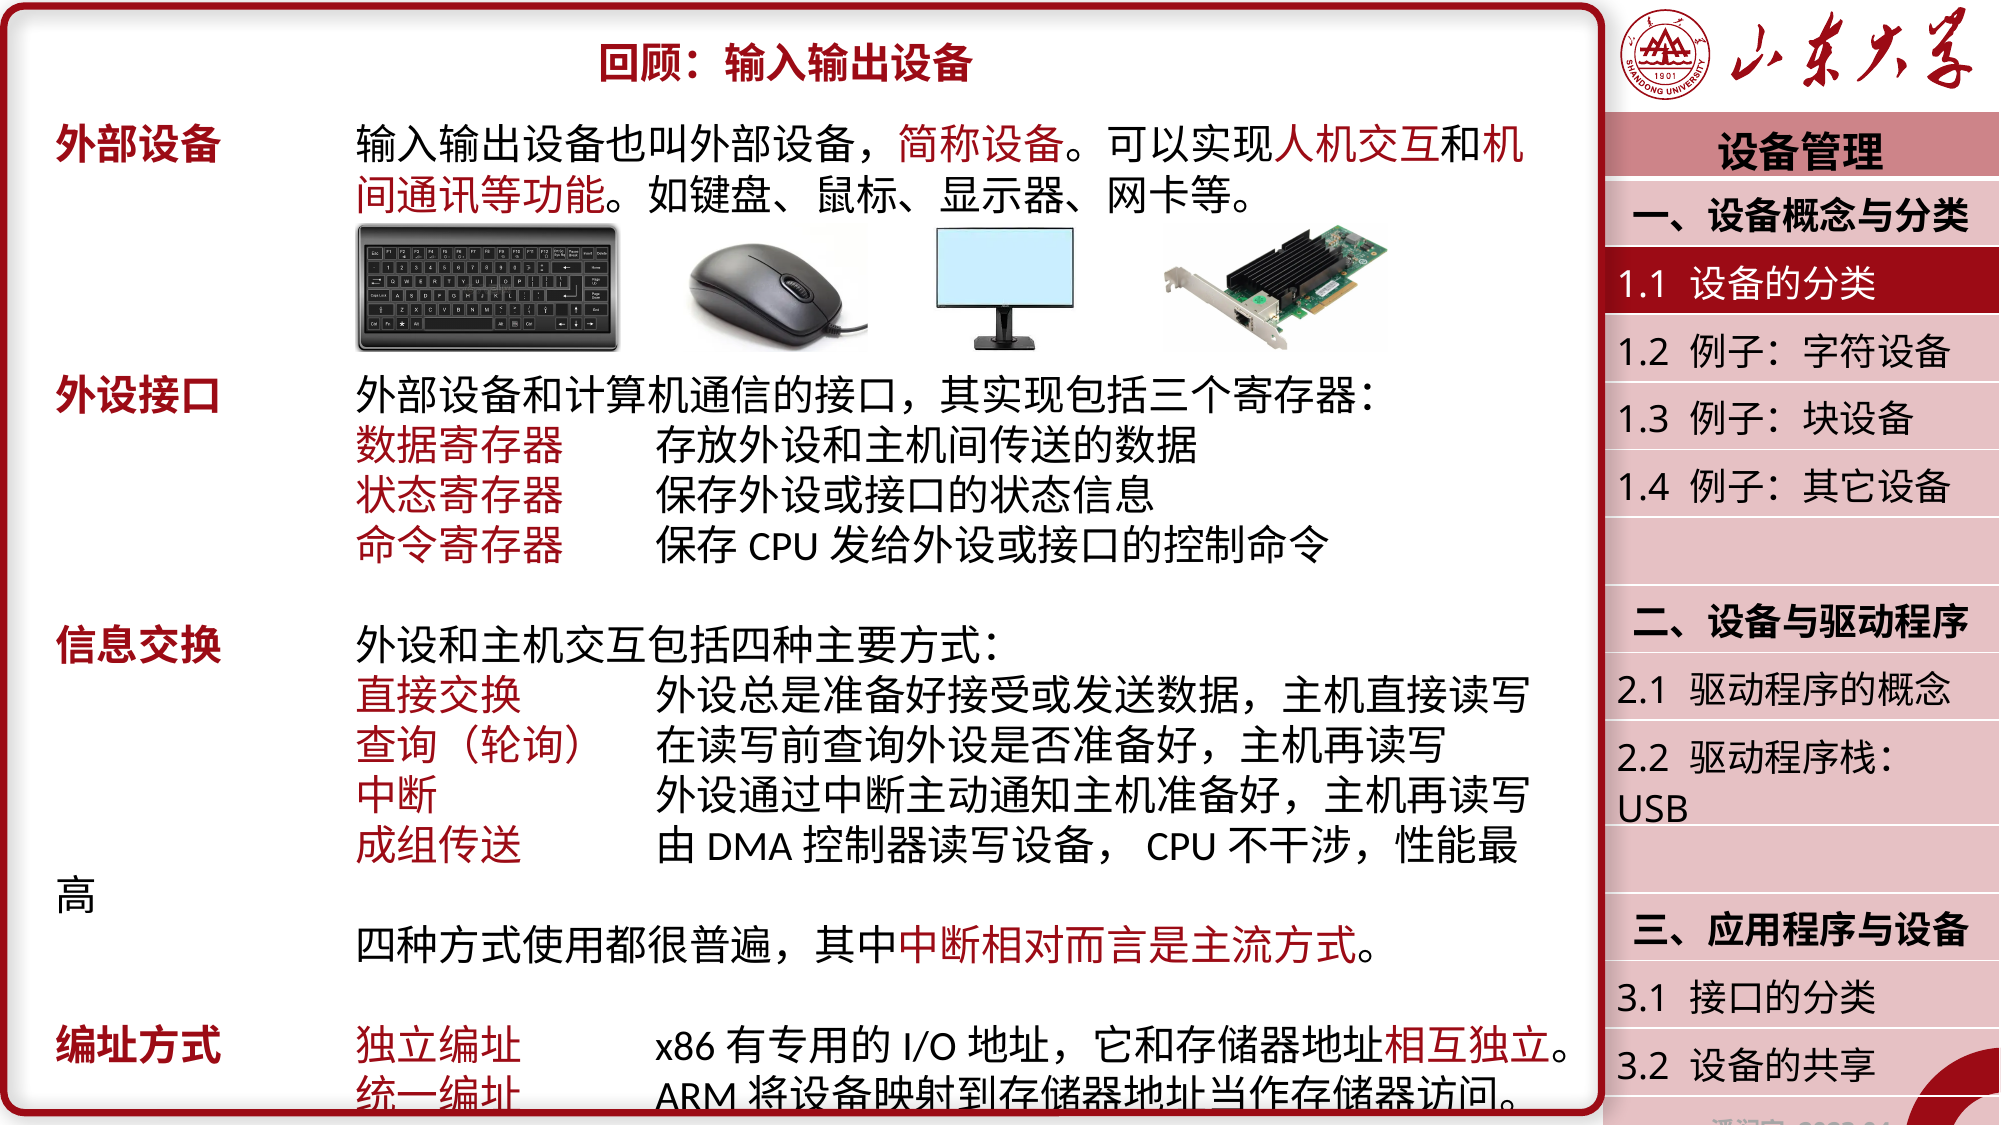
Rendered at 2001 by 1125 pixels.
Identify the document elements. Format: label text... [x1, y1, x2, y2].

picture [933, 223, 1077, 353]
picture [683, 223, 868, 353]
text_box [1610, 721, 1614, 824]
text_box [2, 4, 1603, 1114]
table_cell 二、设备与驱动程序 [1619, 586, 1999, 652]
table_cell 1.1 设备的分类 [1609, 1029, 1614, 1095]
table_cell [1619, 826, 1999, 892]
table_cell [1610, 315, 1614, 381]
table_cell 三、应用程序与设备 [1610, 383, 1614, 449]
table_cell 3.1 接口的分类 [1619, 961, 1999, 1027]
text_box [1610, 826, 1614, 892]
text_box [1620, 5, 1977, 100]
table_cell 二、设备与驱动程序 [1610, 112, 1614, 176]
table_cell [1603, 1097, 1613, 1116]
table_cell 一、设备概念与分类 [1610, 961, 1614, 1027]
table_header 设备管理 [1618, 112, 1999, 176]
table_cell [1619, 518, 1999, 584]
table_cell 3.1 接口的分类 [1610, 450, 1614, 516]
table_cell 1.4 例子：其它设备 [1618, 450, 1999, 516]
table_cell 3.2 设备的共享 [1610, 518, 1614, 584]
table_cell 2.2 驱动程序栈：USB [1610, 247, 1614, 313]
table_cell 1.3 例子：块设备 [1618, 383, 1999, 449]
table_cell 2.1 驱动程序的概念 [1619, 653, 1999, 719]
table_cell 潘润宇 2023.04 [1603, 1097, 1999, 1125]
table_header 设备管理 [1610, 894, 1614, 960]
table_cell 3.2 设备的共享 [1618, 1029, 1999, 1095]
table_cell 三、应用程序与设备 [1619, 894, 1999, 960]
picture [1163, 223, 1388, 353]
table_cell 潘润宇 2023.04 [1610, 586, 1614, 652]
text_box 回顾：输入输出设备 [484, 29, 1090, 95]
table_cell 一、设备概念与分类 [1618, 181, 1999, 245]
text_box [1610, 653, 1614, 719]
table_cell 2.2 驱动程序栈：USB [1619, 721, 1999, 824]
table_cell 1.2 例子：字符设备 [1618, 315, 1999, 381]
table_cell 1.1 设备的分类 [1618, 247, 1999, 313]
picture [355, 223, 621, 353]
table_cell 2.1 驱动程序的概念 [1610, 181, 1614, 245]
